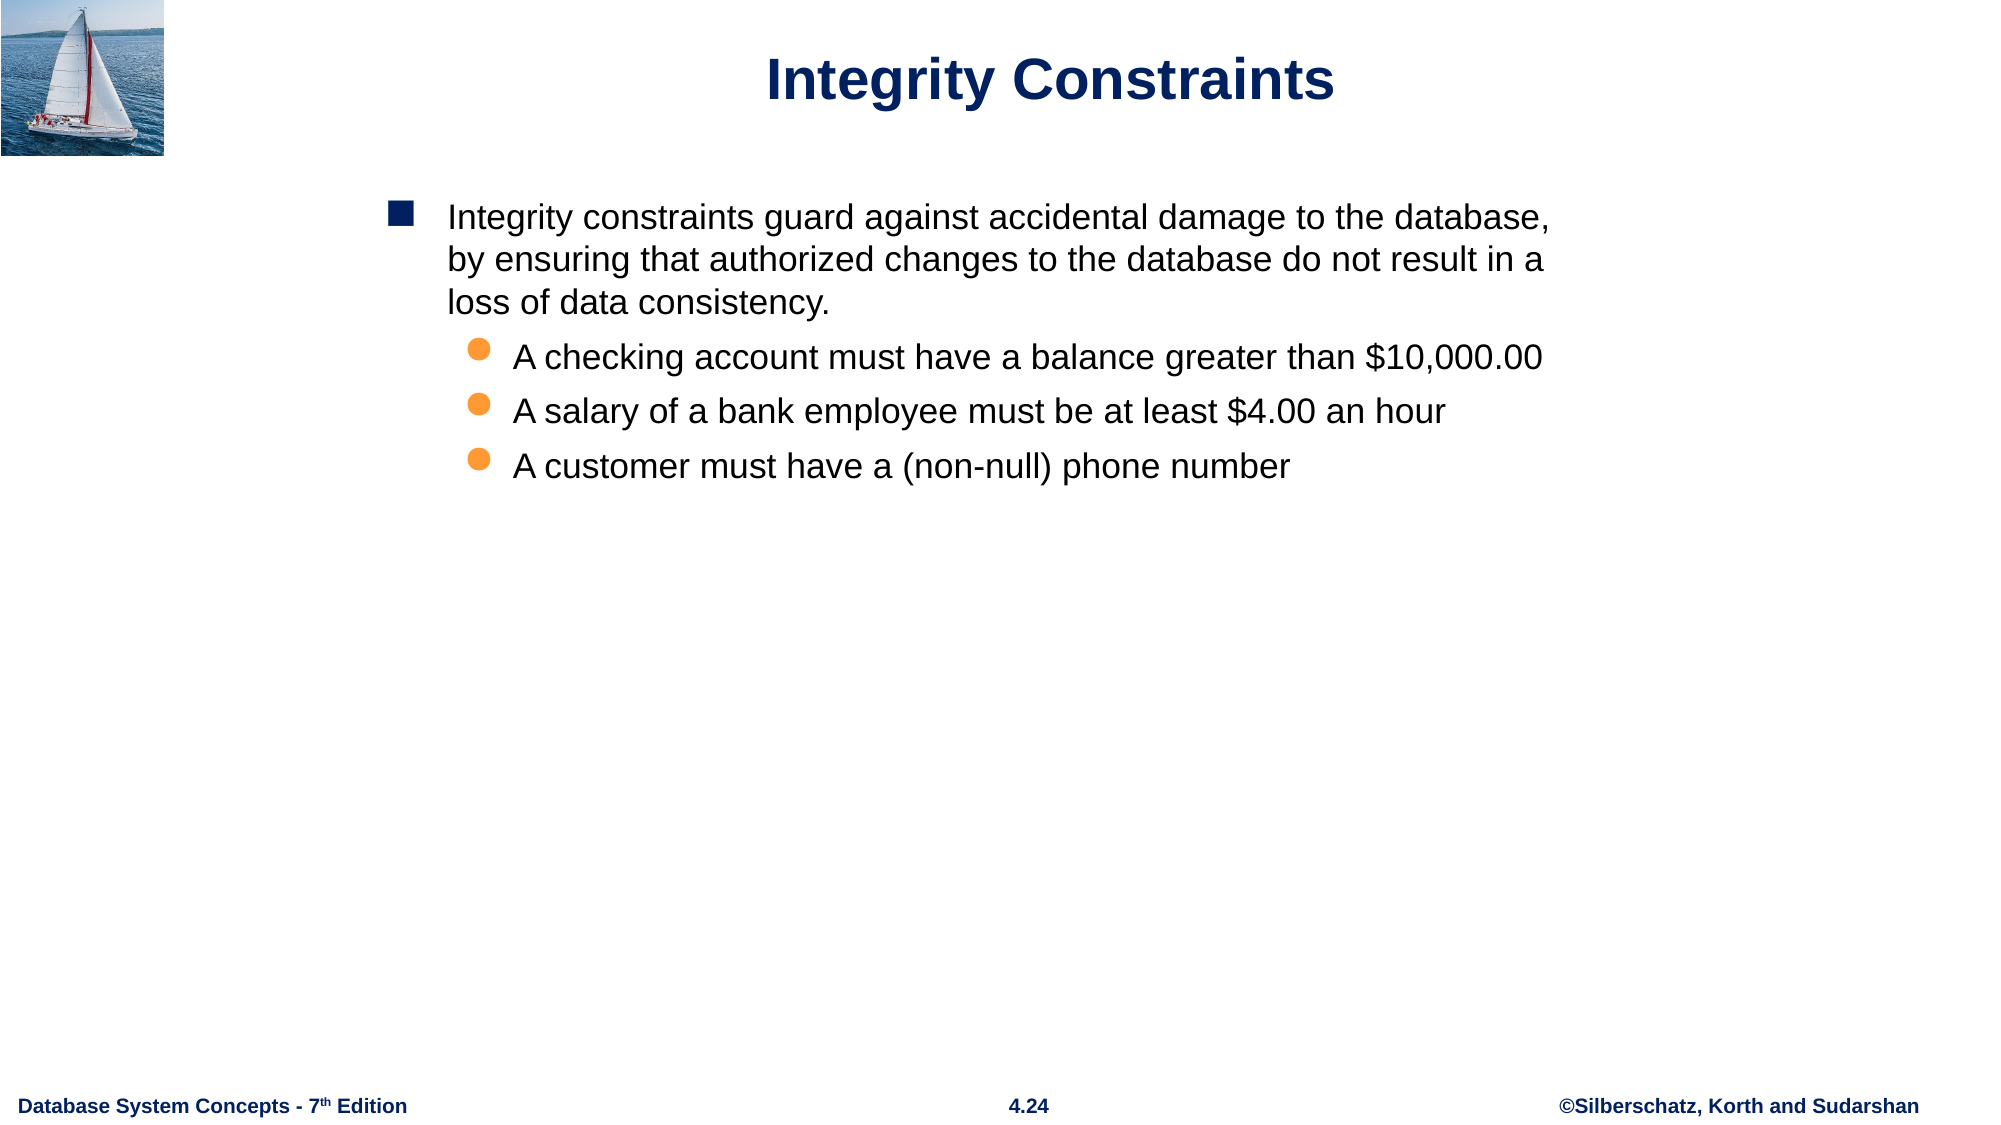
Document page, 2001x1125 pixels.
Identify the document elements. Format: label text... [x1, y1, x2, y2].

title Integrity Constraints [167, 18, 1935, 120]
list Integrity constraints guard against accidental damage to the database, by ensuring that authorized changes to the database do not result in a loss of data consistency. A checking account must have a balance greater than $10,000.00 A salary of a bank employee must be at least $4.00 an hour A customer must have a (non-null) phone number [376, 186, 1608, 892]
picture [1, 0, 164, 156]
